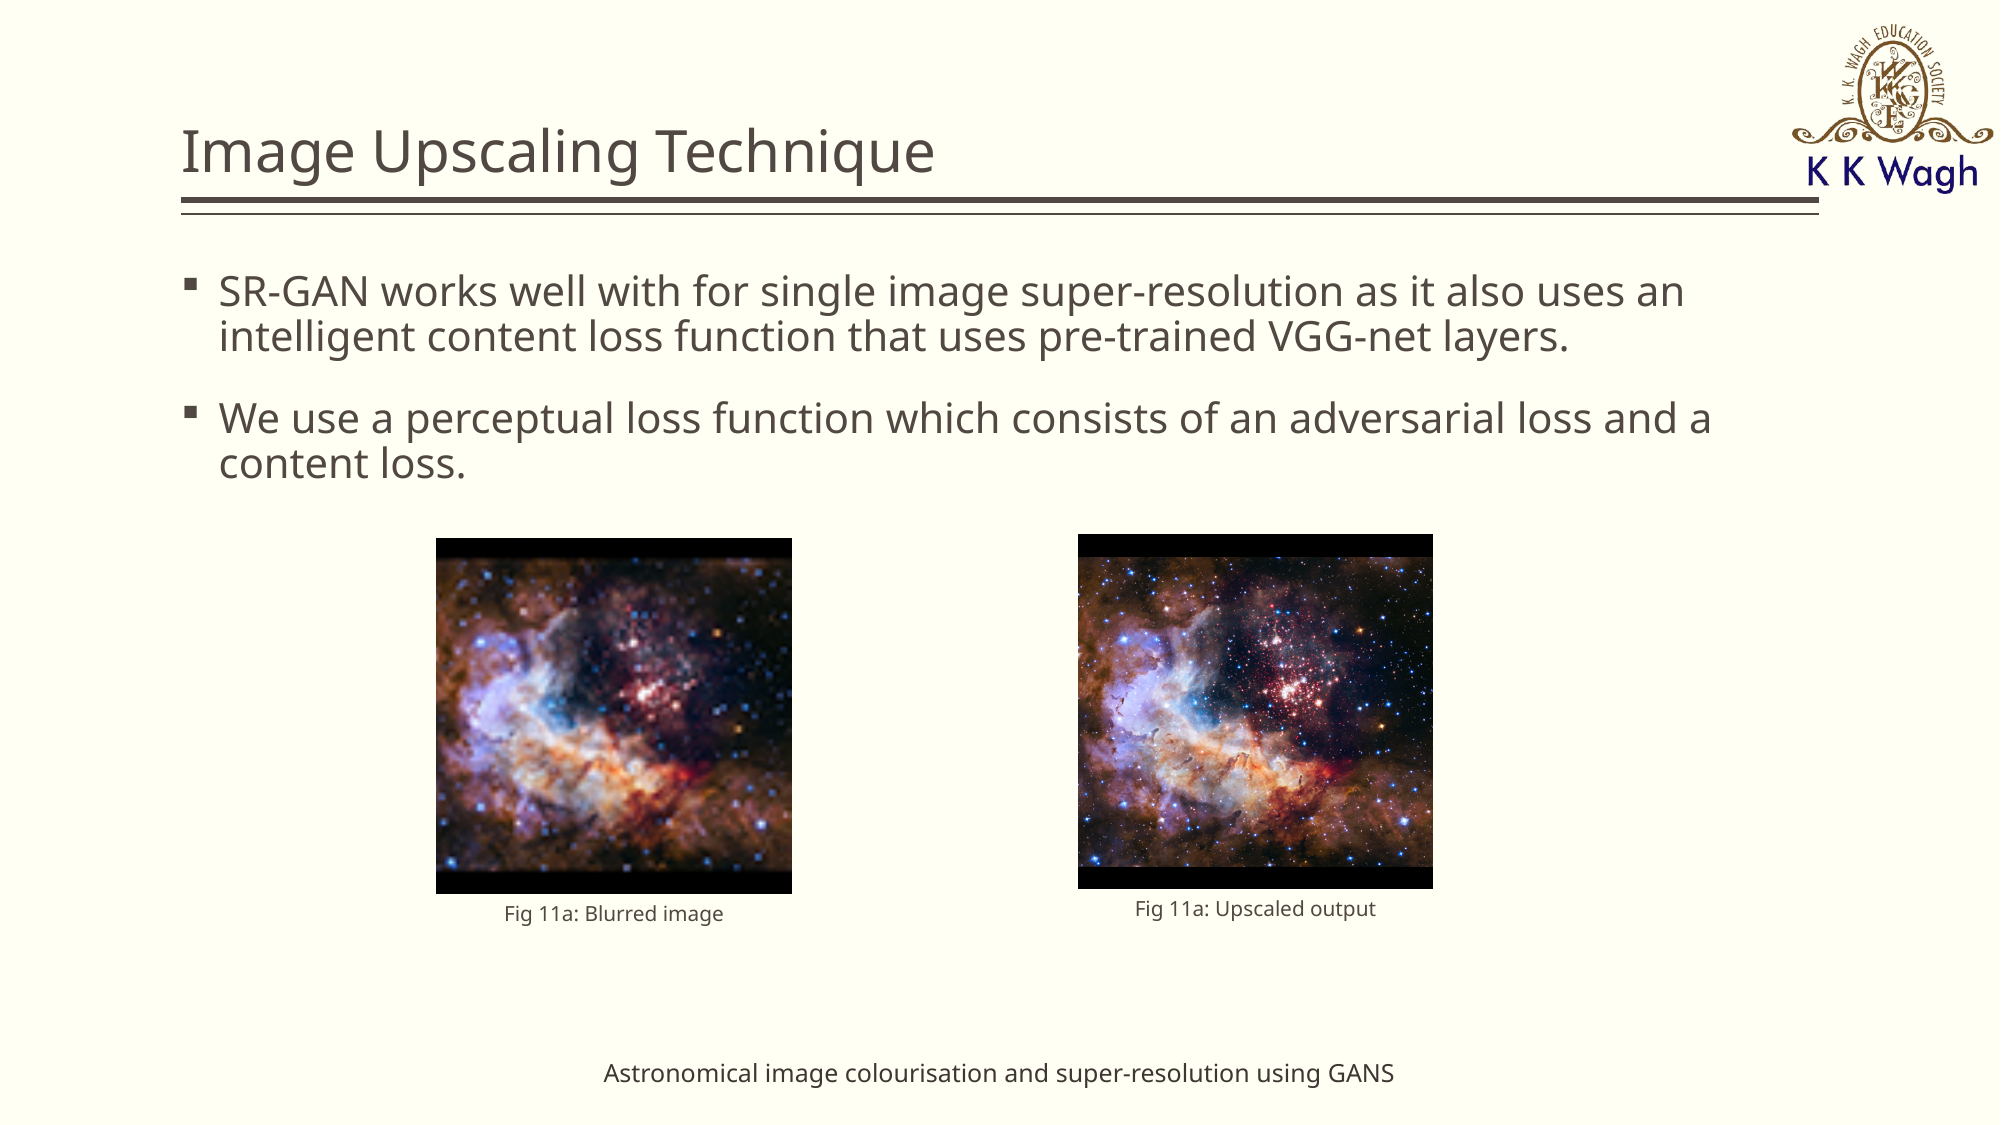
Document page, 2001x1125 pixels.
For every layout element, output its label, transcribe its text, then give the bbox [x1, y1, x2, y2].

title Image Upscaling Technique [181, 12, 1819, 193]
text_box Fig 11a: Upscaled output [1061, 888, 1450, 929]
picture [1791, 24, 1994, 194]
picture [436, 538, 792, 894]
picture [1078, 534, 1433, 889]
list SR-GAN works well with for single image super-resolution as it also uses an intelligent content loss function that uses pre-trained VGG-net layers. We use a perceptual loss function which consists of an adversarial loss and a content loss. [181, 262, 1819, 1013]
footer Astronomical image colourisation and super-resolution using GANS [481, 1042, 1519, 1103]
text_box Fig 11a: Blurred image [420, 892, 808, 933]
